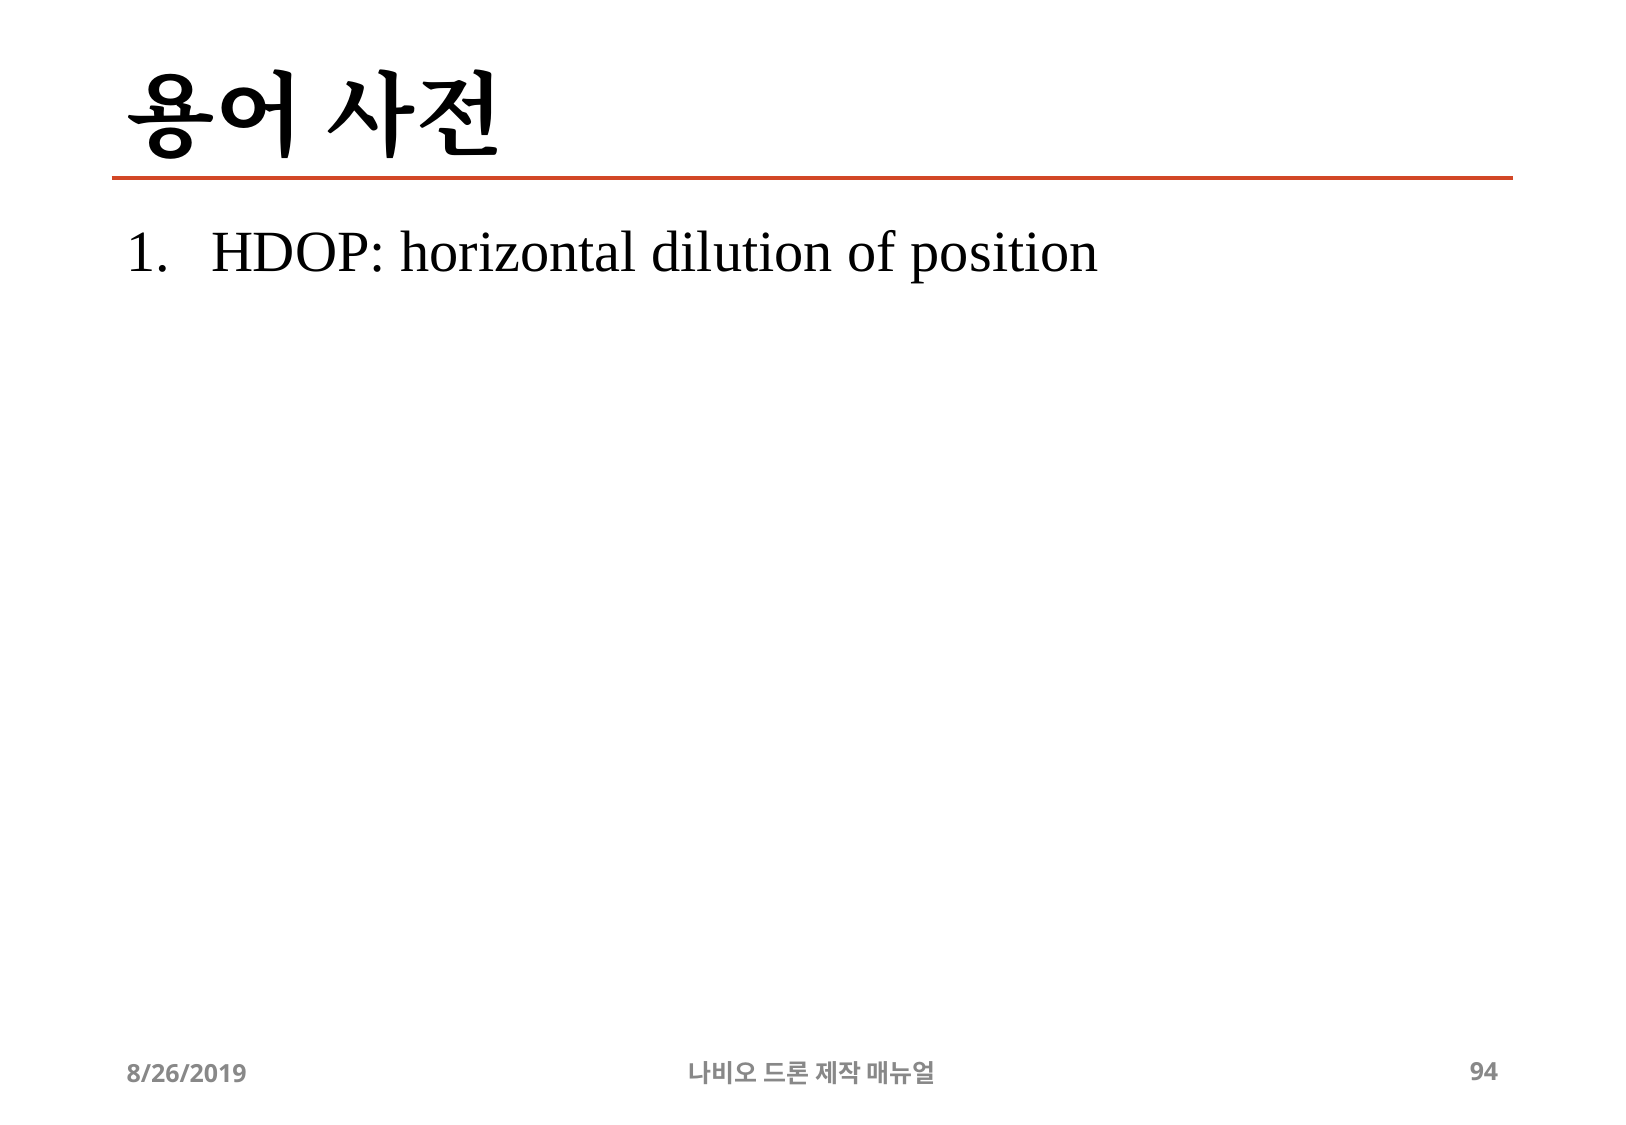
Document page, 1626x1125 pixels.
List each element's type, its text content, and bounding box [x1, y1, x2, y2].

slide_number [111, 1042, 303, 1103]
footer 나비오 드론 제작 매뉴얼 [538, 1042, 1087, 1103]
slide_number ‹#› [1433, 1042, 1514, 1103]
list HDOP: horizontal dilution of position [111, 205, 1514, 1014]
title 용어 사전 [111, 59, 1514, 179]
